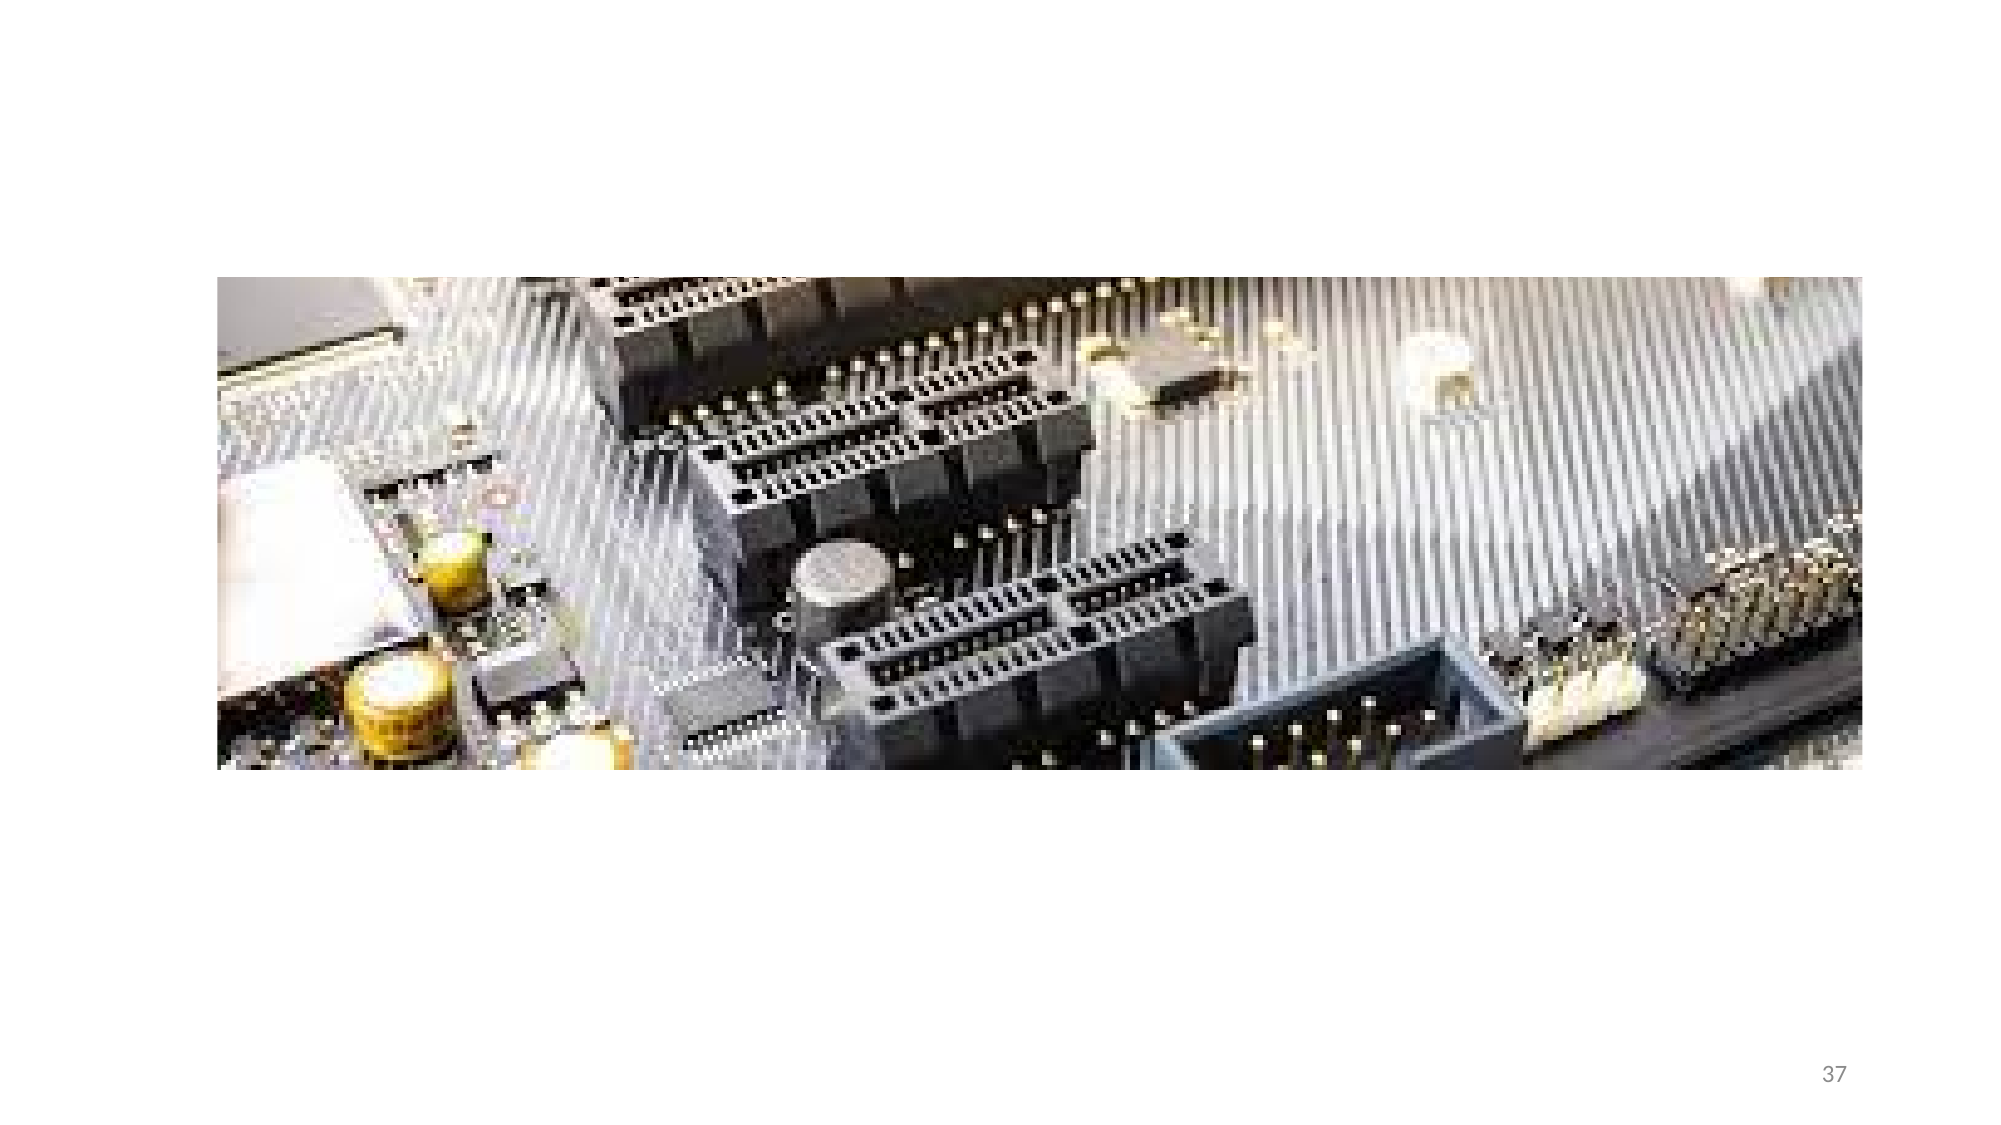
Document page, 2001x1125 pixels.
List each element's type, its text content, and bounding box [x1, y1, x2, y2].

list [217, 277, 1863, 770]
slide_number 37 [1412, 1042, 1863, 1103]
